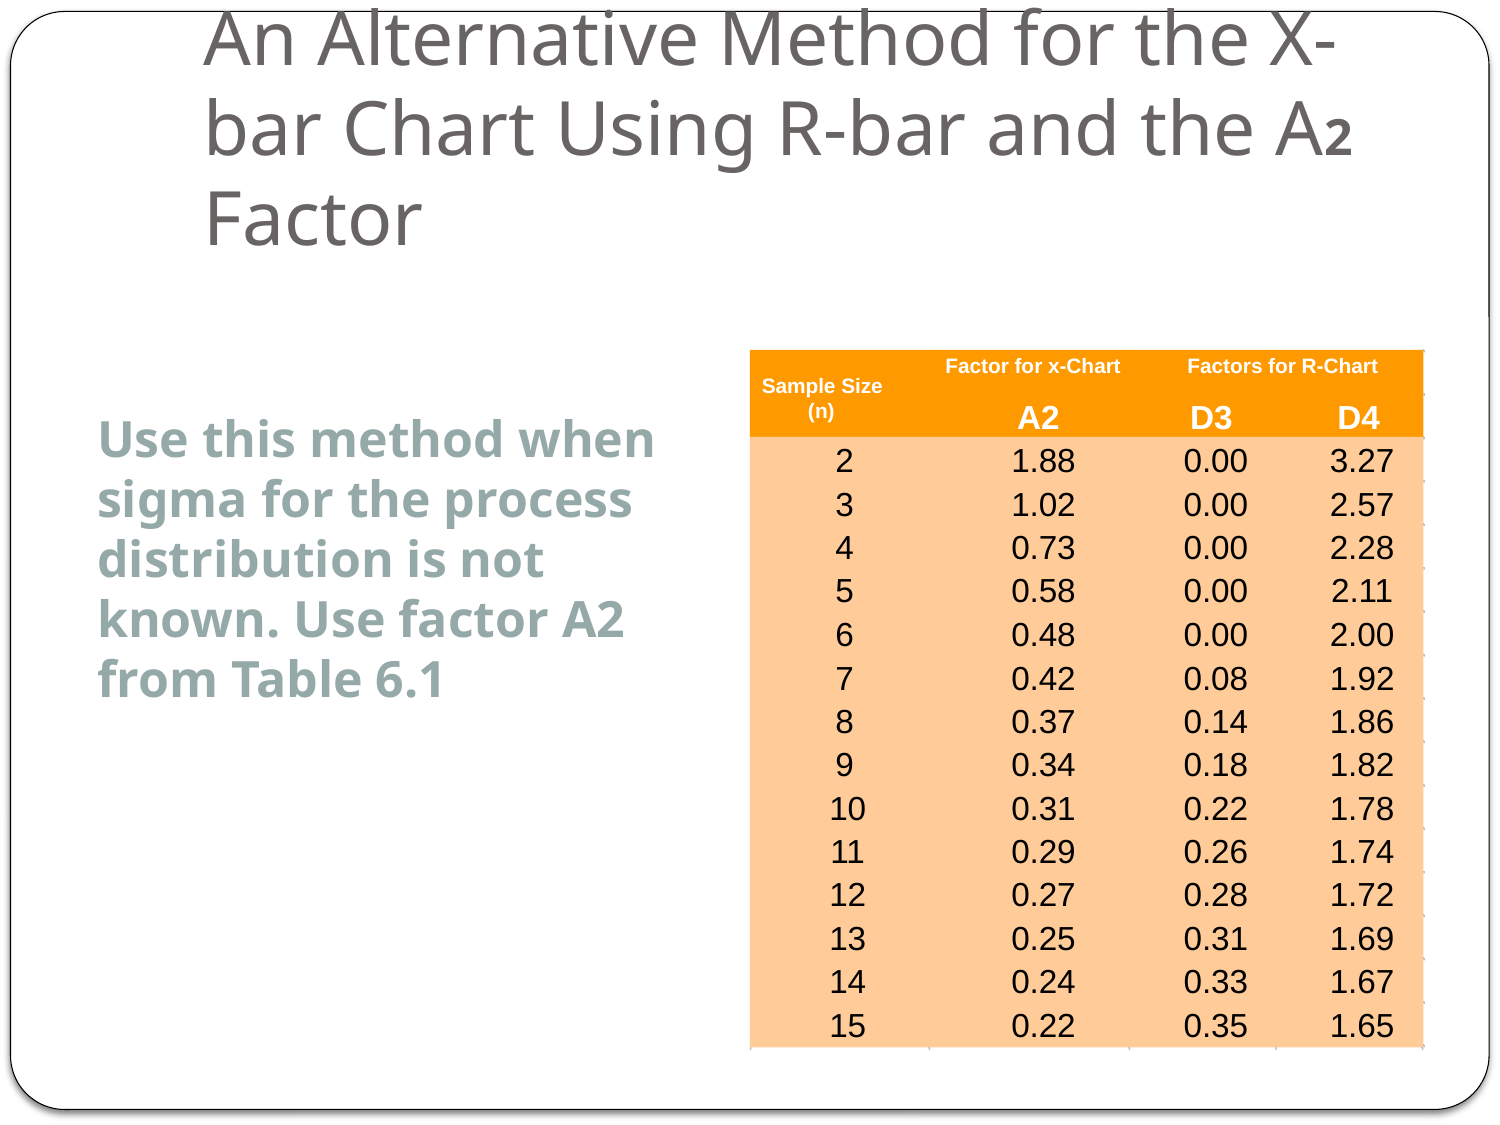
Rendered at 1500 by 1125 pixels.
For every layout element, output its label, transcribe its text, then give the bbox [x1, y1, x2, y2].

text_box [750, 330, 1469, 1006]
list Use this method when sigma for the process distribution is not known. Use factor A2 from Table 6.1 [37, 399, 725, 1075]
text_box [749, 349, 1426, 1051]
title An Alternative Method for the X-bar Chart Using R-bar and the A2 Factor [188, 35, 1468, 275]
